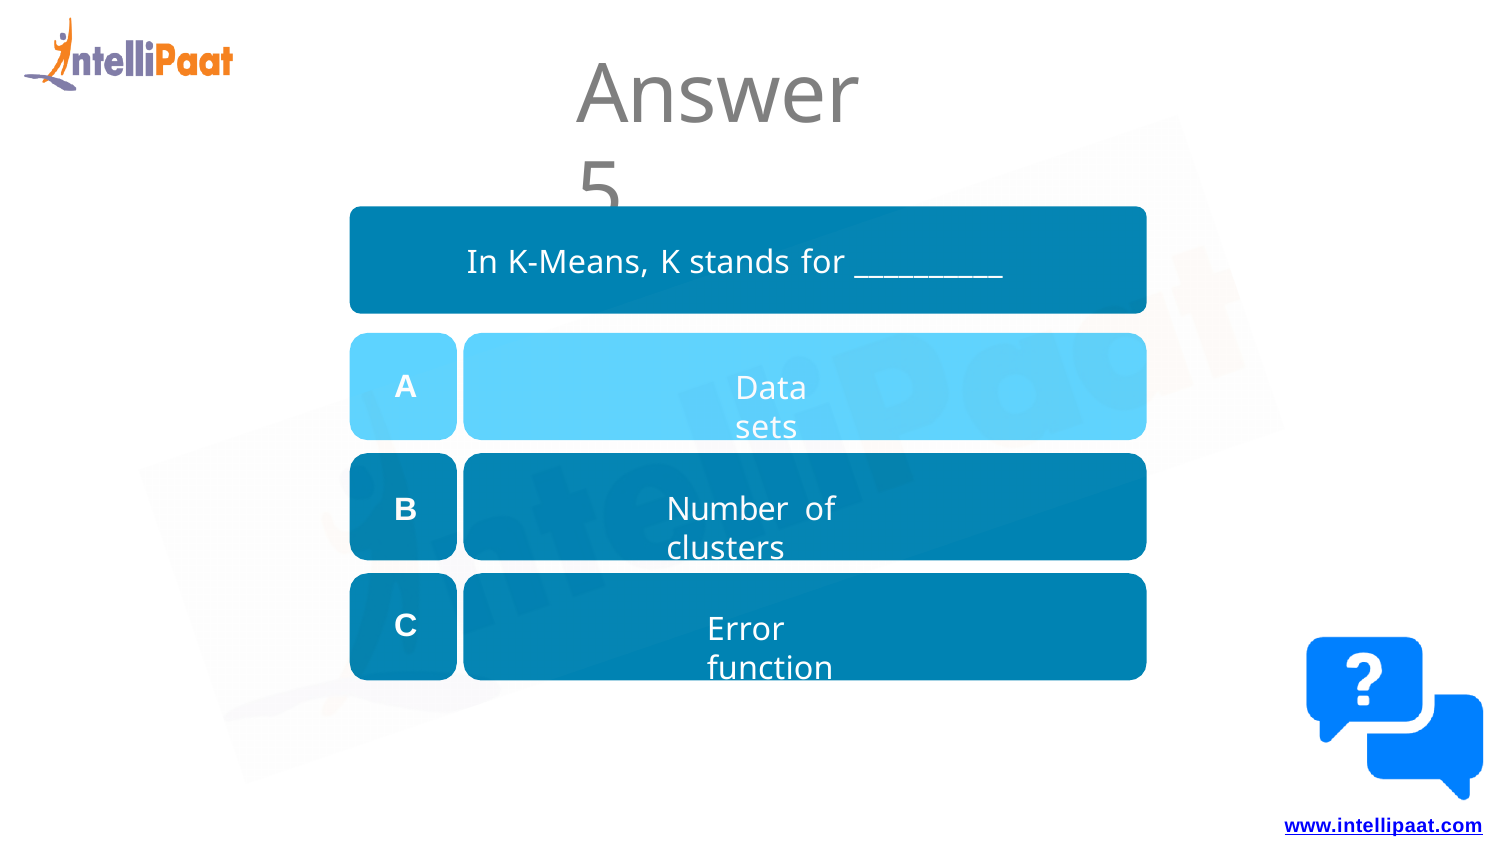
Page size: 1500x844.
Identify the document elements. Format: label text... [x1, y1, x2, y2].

picture [138, 114, 1500, 844]
picture [24, 16, 233, 91]
title Answer 5 [574, 37, 926, 112]
